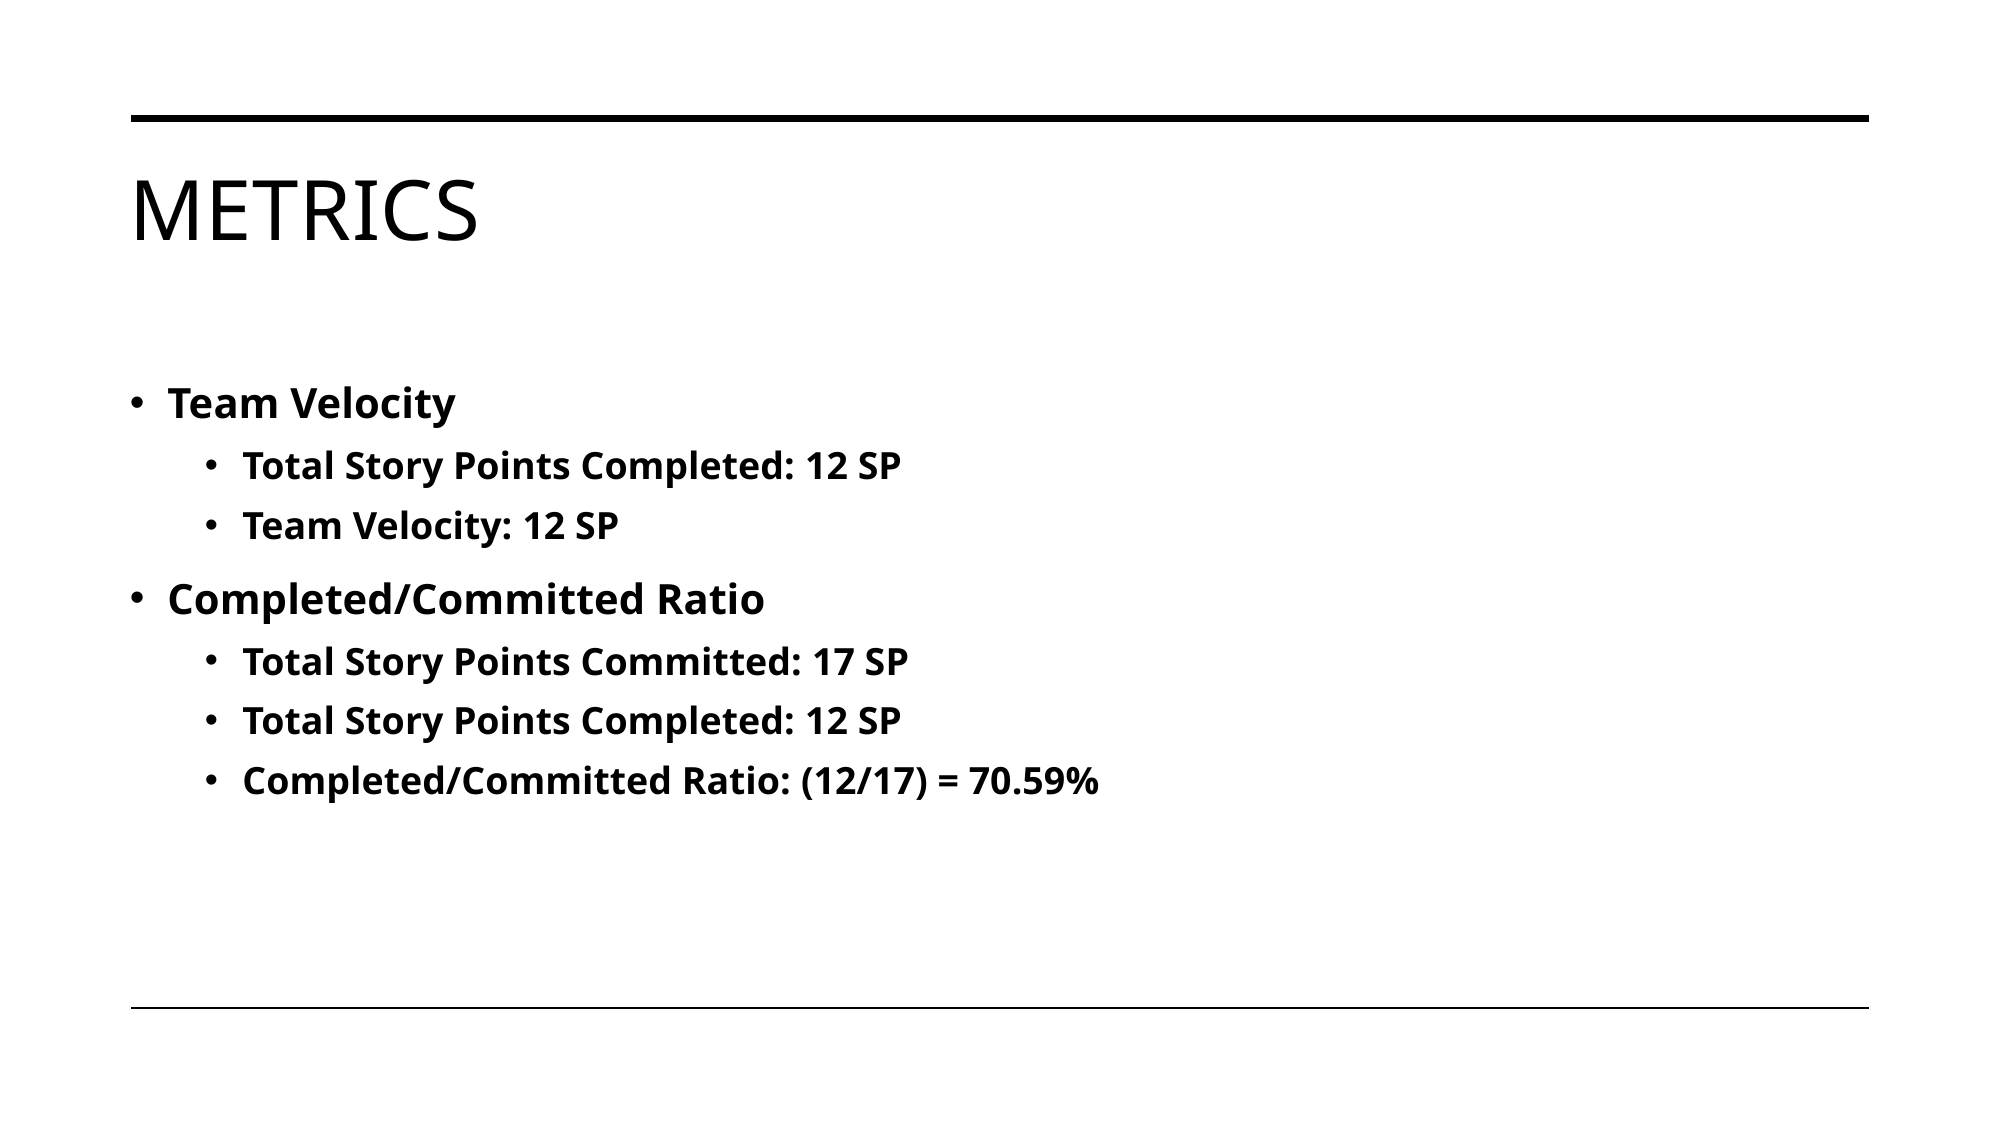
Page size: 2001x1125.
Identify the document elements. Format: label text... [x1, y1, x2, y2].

title Metrics [114, 149, 1869, 364]
list Team Velocity Total Story Points Completed: 12 SP Team Velocity: 12 SP Completed/Committed Ratio Total Story Points Committed: 17 SP Total Story Points Completed: 12 SP Completed/Committed Ratio: (12/17) = 70.59% [114, 364, 1869, 978]
